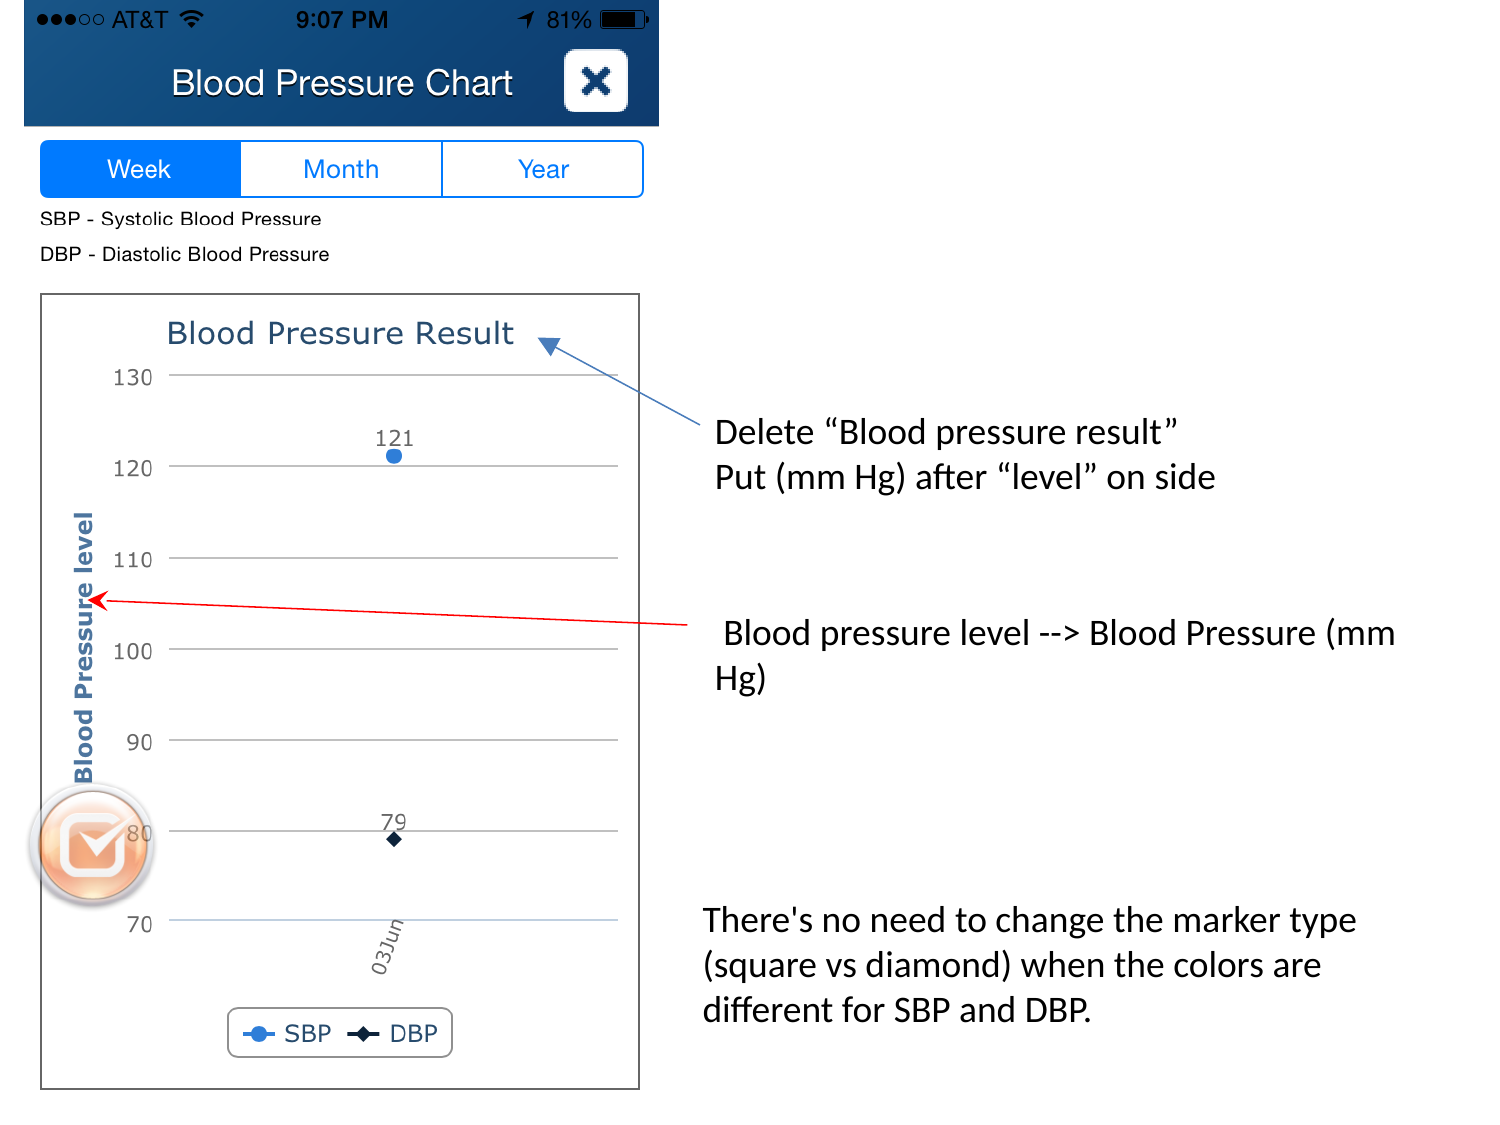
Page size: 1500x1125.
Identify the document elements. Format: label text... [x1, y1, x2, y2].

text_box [537, 337, 701, 426]
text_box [87, 599, 688, 626]
picture [24, 0, 659, 1125]
text_box Delete “Blood pressure result” Put (mm Hg) after “level” on side [699, 399, 1249, 506]
text_box There's no need to change the marker type (square vs diamond) when the colors are different for SBP and DBP. [687, 887, 1438, 1039]
text_box Blood pressure level --> Blood Pressure (mm Hg) [699, 600, 1450, 706]
